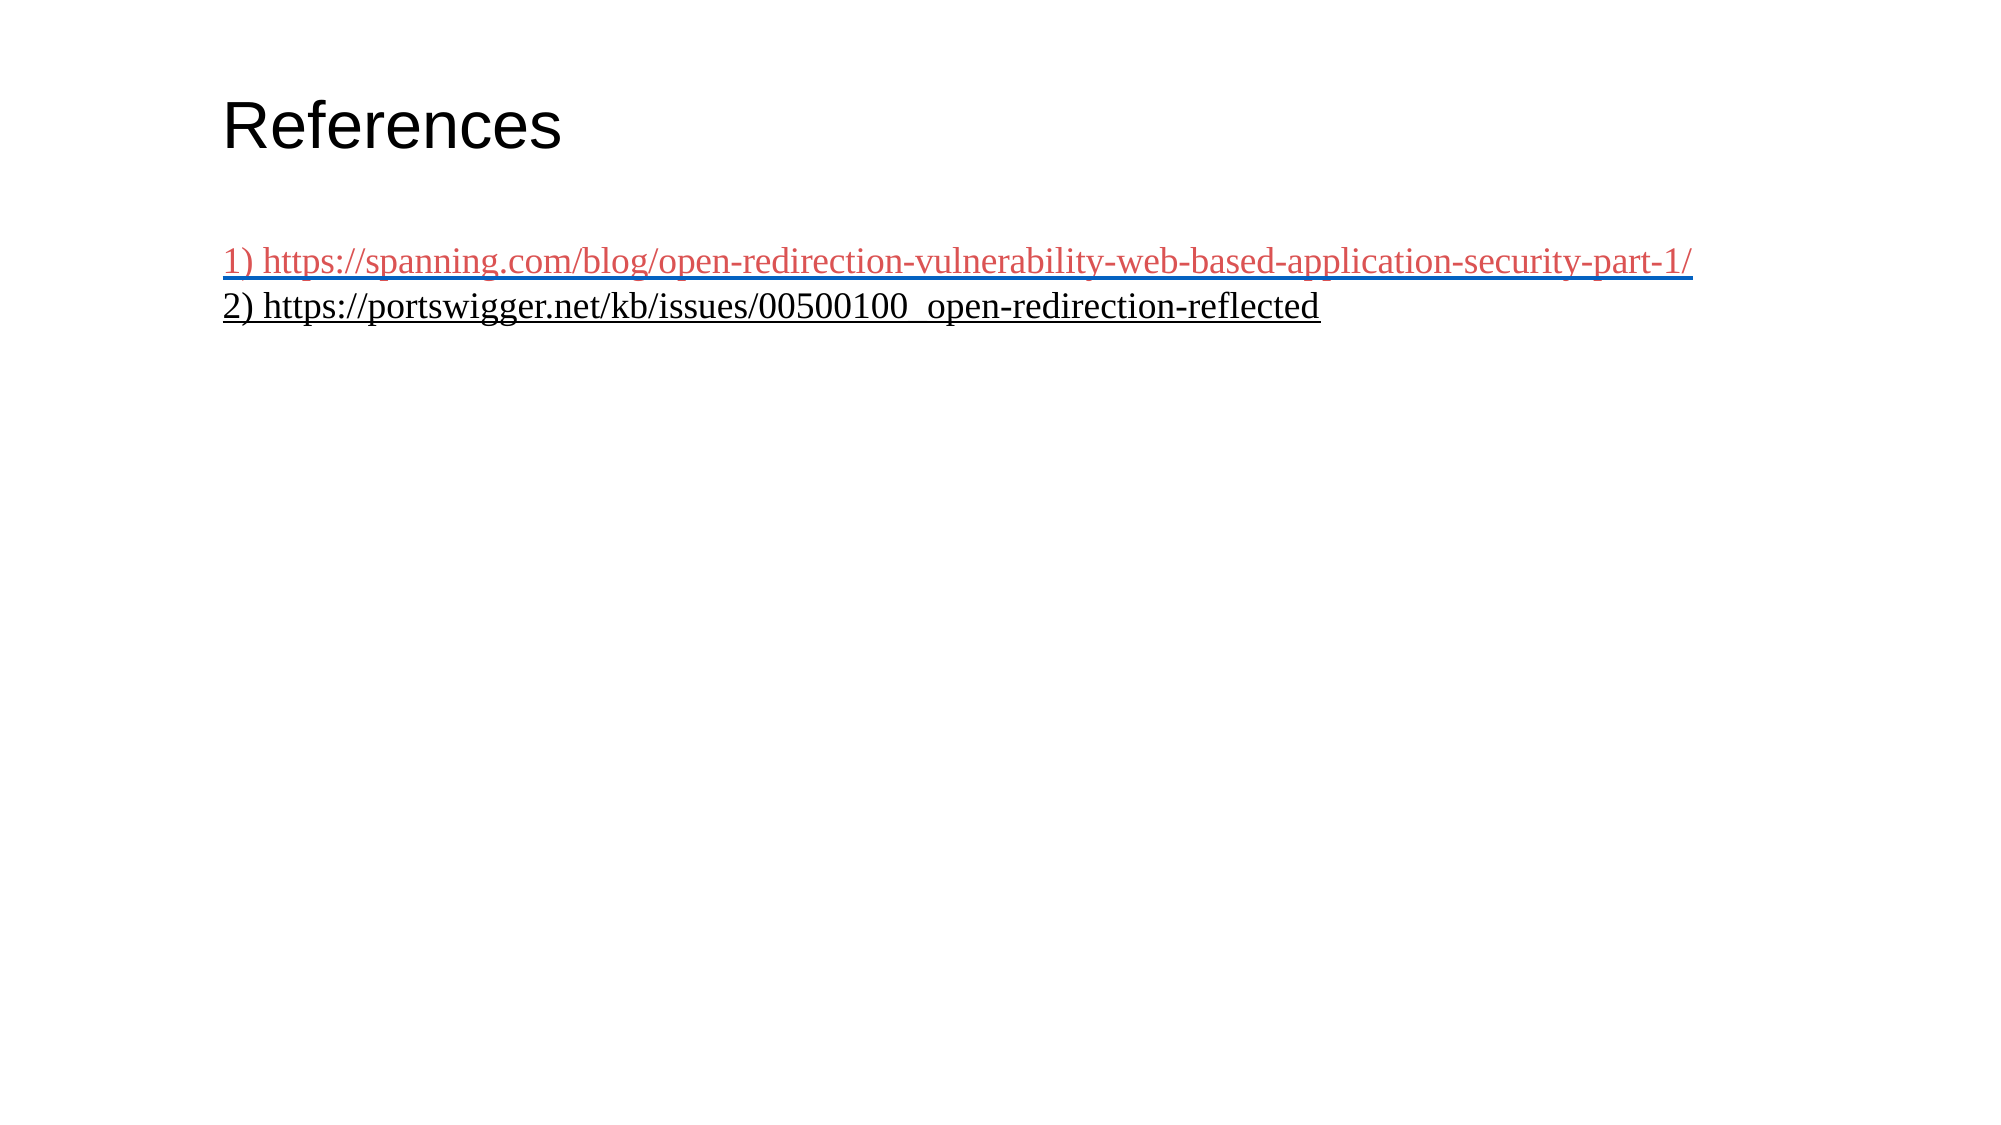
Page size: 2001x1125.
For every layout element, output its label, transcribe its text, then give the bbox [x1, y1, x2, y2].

text_box 1) https://spanning.com/blog/open-redirection-vulnerability-web-based-application-security-part-1/ 2) https://portswigger.net/kb/issues/00500100_open-redirection-reflected [207, 228, 1771, 334]
text_box References [207, 73, 959, 169]
